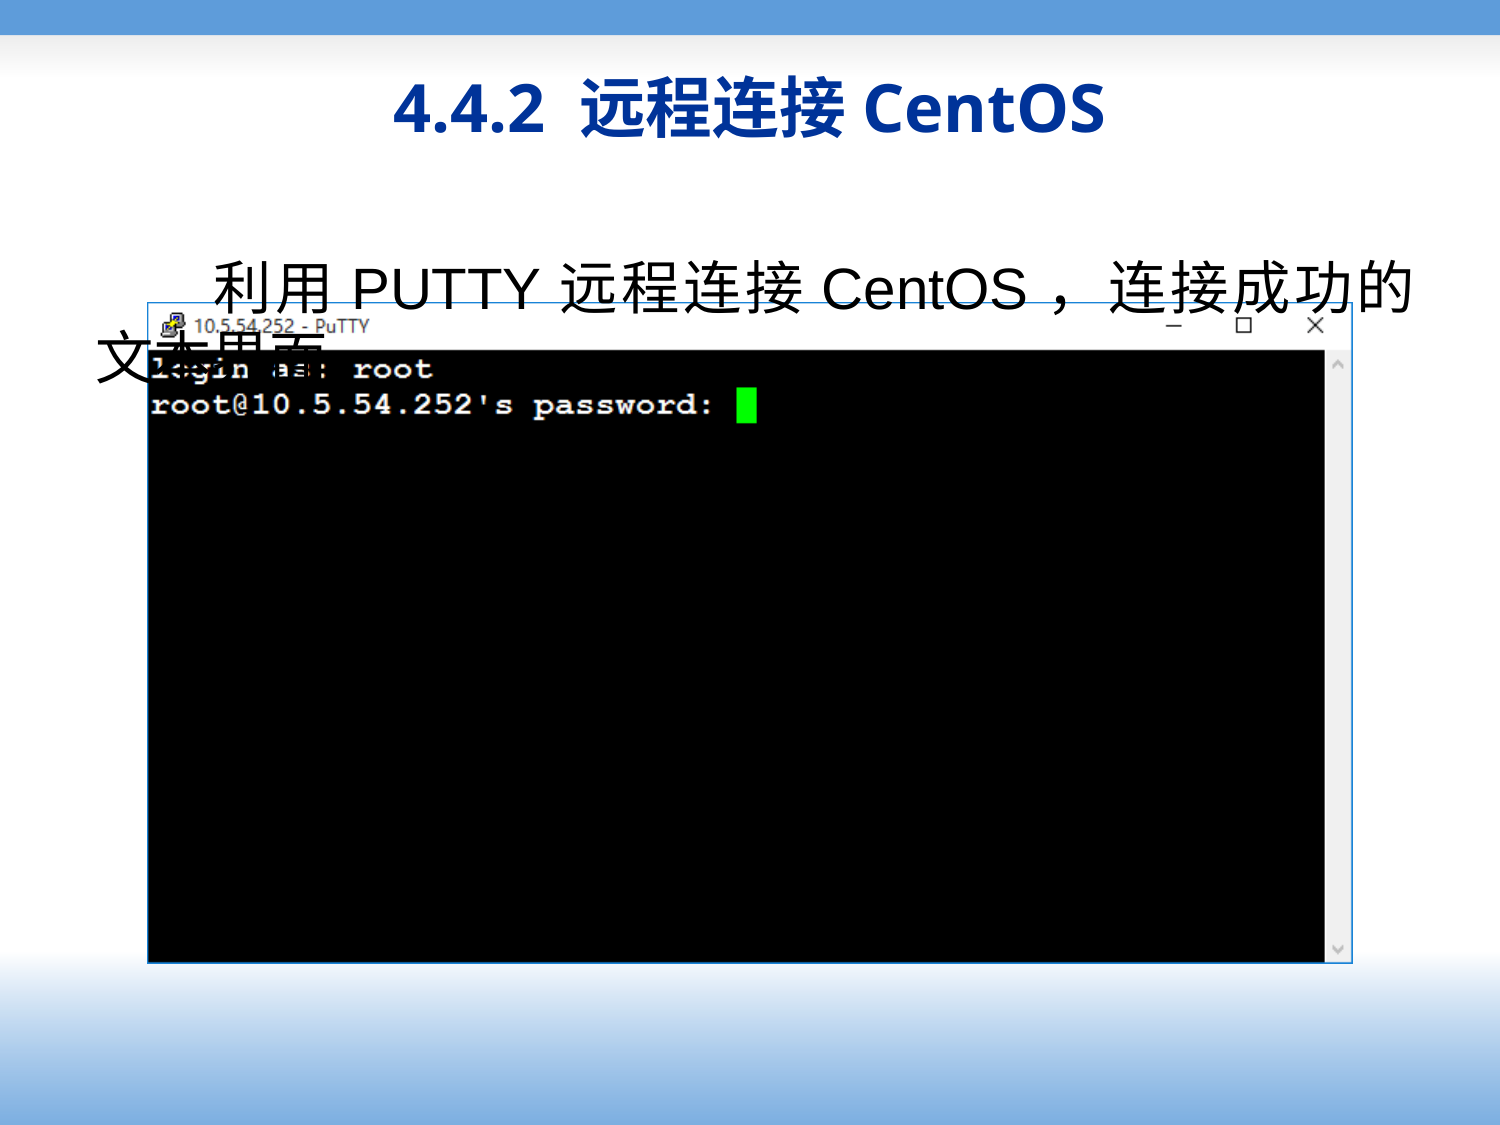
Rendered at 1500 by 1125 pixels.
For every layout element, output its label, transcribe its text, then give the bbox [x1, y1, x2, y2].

text_box 利用PUTTY远程连接CentOS，连接成功的文本界面 [80, 243, 1430, 986]
title 4.4.2 远程连接CentOS [134, 58, 1366, 243]
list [147, 302, 1353, 964]
